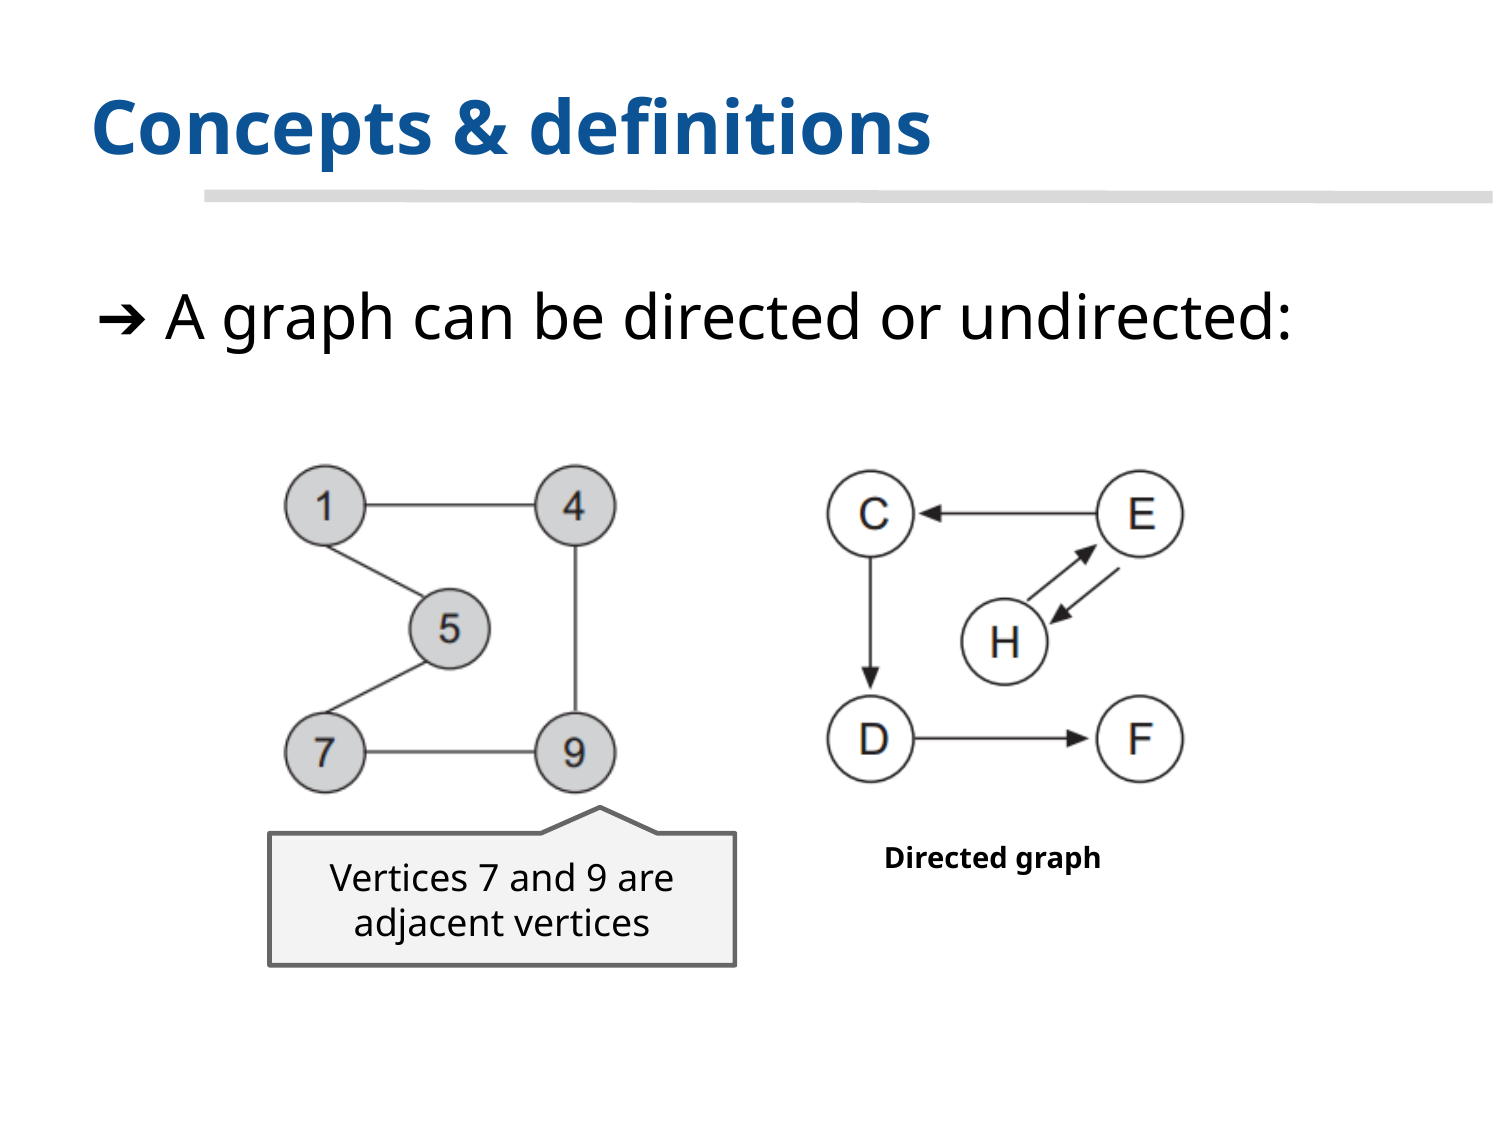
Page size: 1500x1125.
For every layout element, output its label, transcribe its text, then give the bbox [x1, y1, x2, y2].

picture [753, 421, 1233, 805]
text_box Undirected graph [302, 824, 559, 833]
picture [190, 421, 657, 805]
title Concepts & definitions [75, 45, 1425, 185]
text_box Vertices 7 and 9 are adjacent vertices [269, 812, 735, 966]
list A graph can be directed or undirected: [75, 262, 1425, 1078]
text_box Directed graph [845, 824, 1141, 890]
